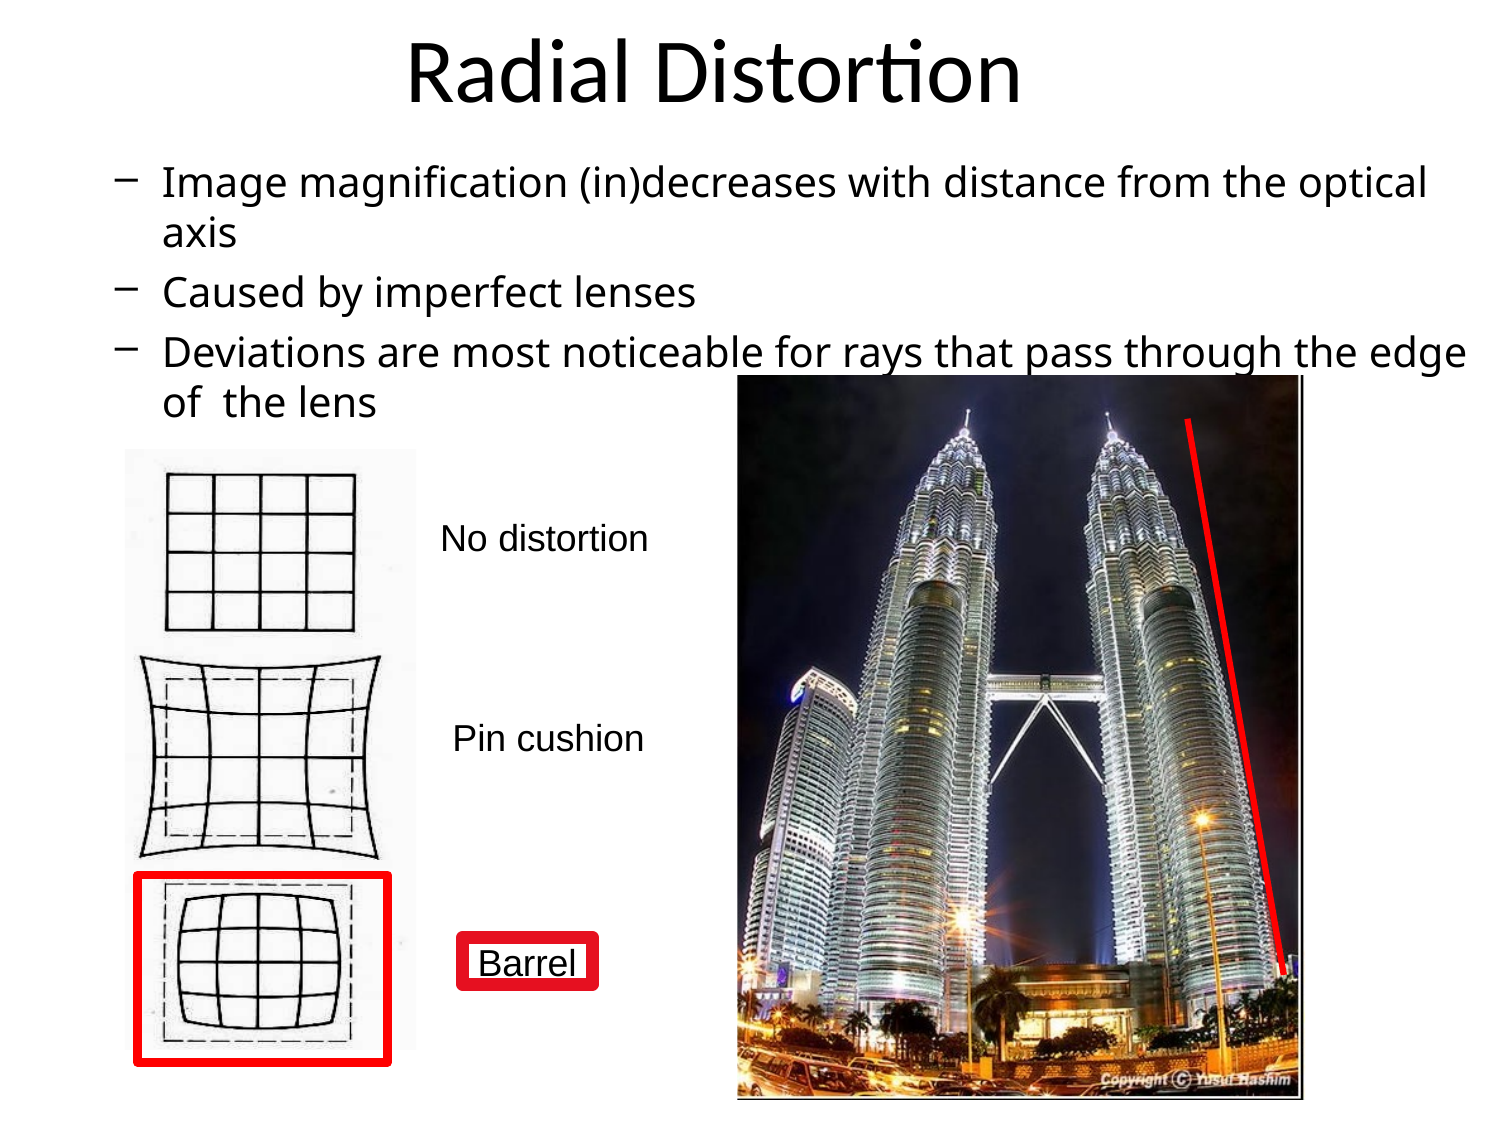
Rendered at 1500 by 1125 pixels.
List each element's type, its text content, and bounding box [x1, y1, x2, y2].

text_box No distortion [437, 512, 653, 560]
text_box Image magnification (in)decreases with distance from the optical axis Caused by imperfect lenses Deviations are most noticeable for rays that pass through the edge of the lens [112, 144, 1473, 426]
text_box Barrel [462, 937, 593, 985]
text_box [737, 375, 1306, 1100]
text_box [137, 875, 388, 1063]
title Radial Distortion [403, 0, 1097, 144]
text_box [124, 449, 417, 1050]
text_box Pin cushion [450, 712, 649, 760]
